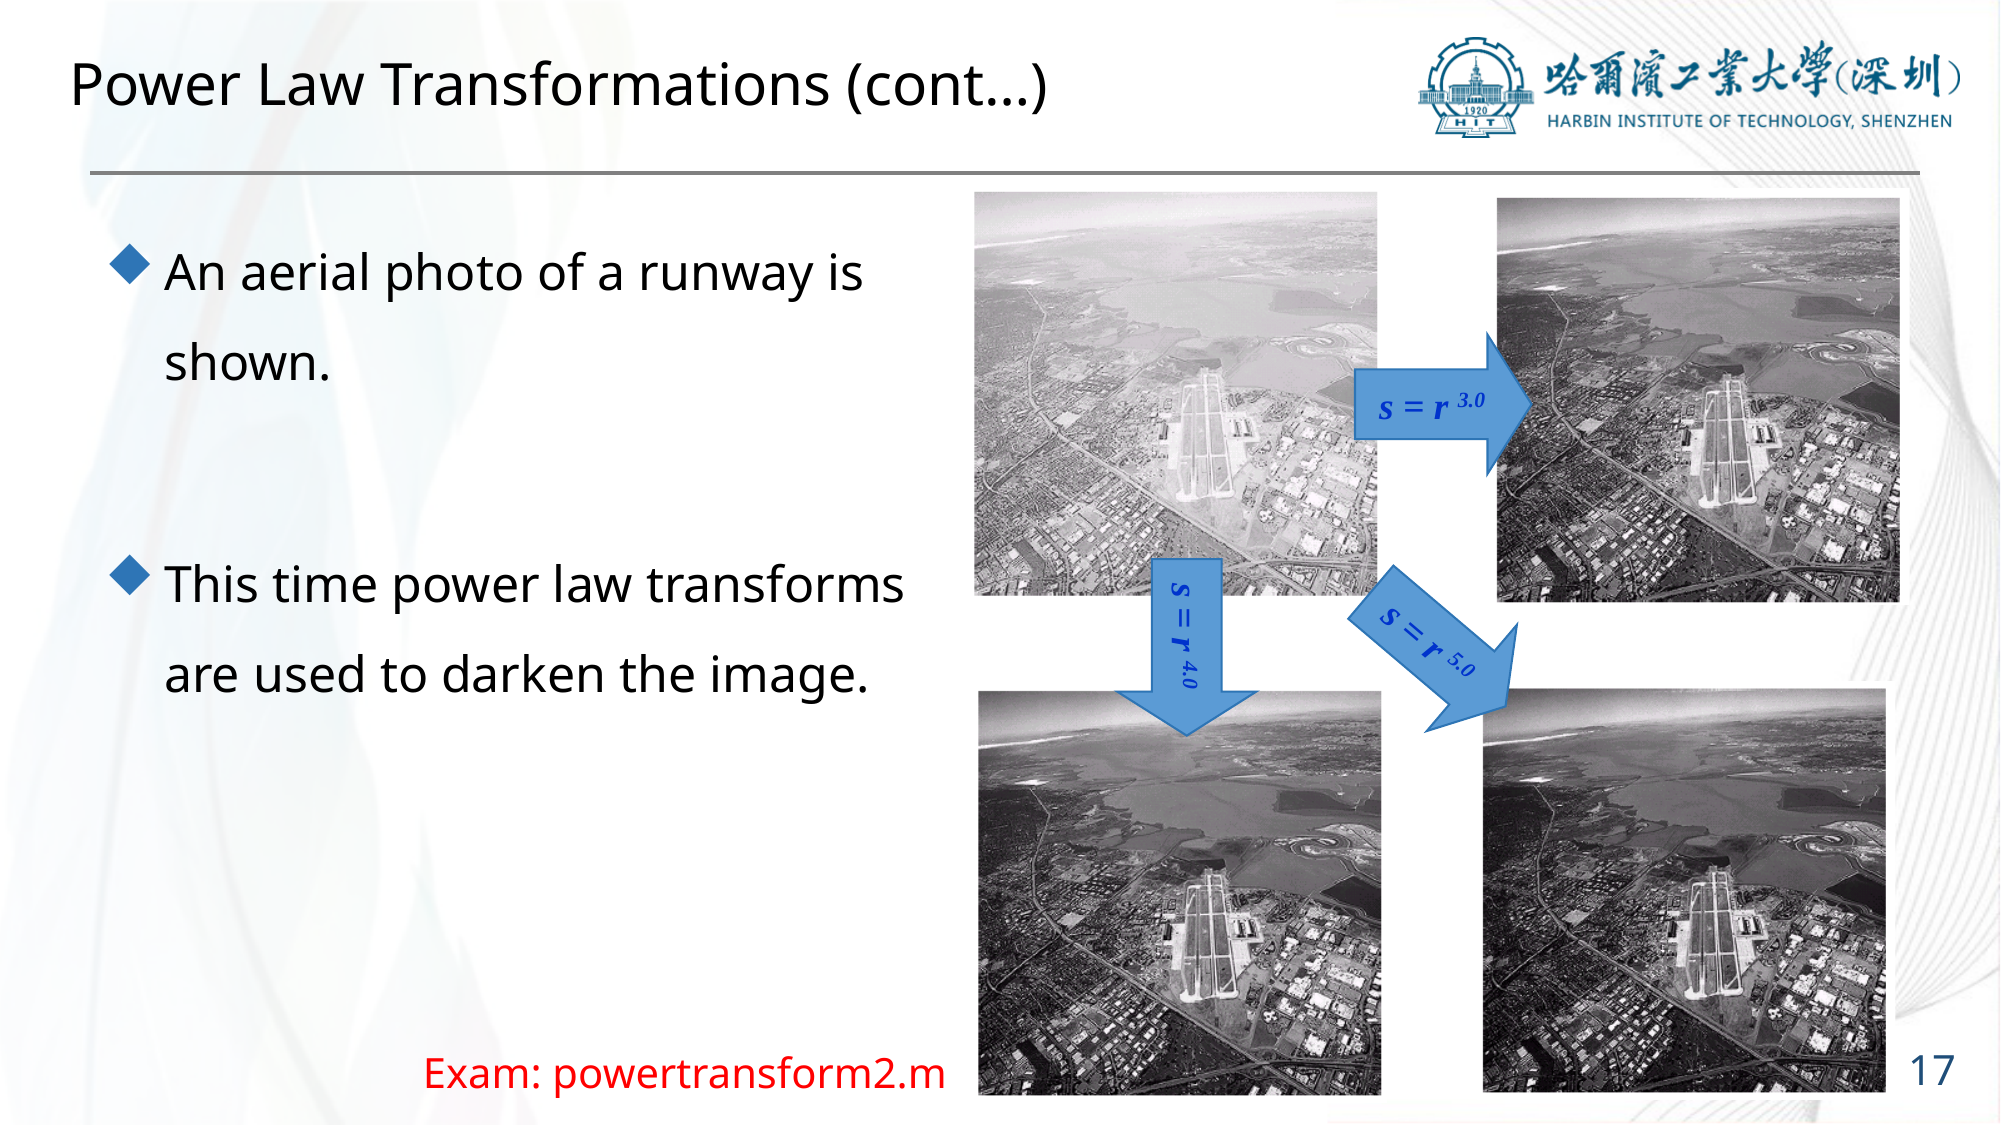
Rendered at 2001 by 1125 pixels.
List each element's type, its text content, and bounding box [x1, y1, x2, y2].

list An aerial photo of a runway is shown. This time power law transforms are used to darken the image. [90, 202, 948, 987]
picture [0, 0, 2001, 1125]
slide_number 17 [1521, 1042, 1972, 1103]
text_box s = r 3.0 [1381, 334, 1493, 474]
text_box Exam: powertransform2.m [408, 1039, 974, 1105]
title Power Law Transformations (cont…) [54, 0, 1385, 174]
text_box s = r 4.0 [1151, 596, 1222, 683]
text_box s = r 5.0 [1348, 565, 1517, 732]
